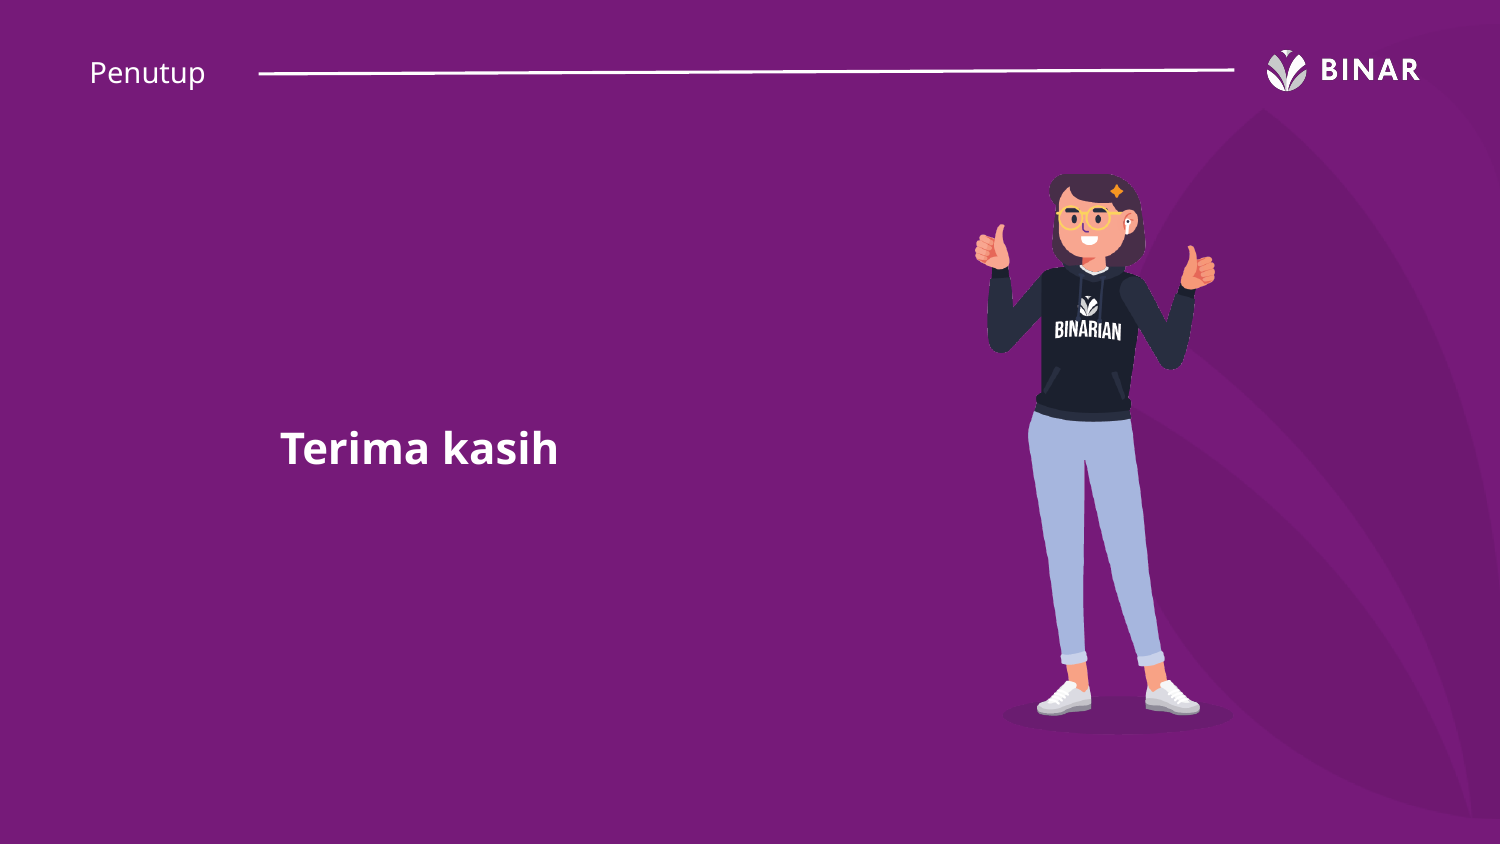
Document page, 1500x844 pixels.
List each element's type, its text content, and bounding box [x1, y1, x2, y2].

picture [702, 24, 1500, 819]
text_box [258, 69, 1235, 75]
text_box Terima kasih [79, 215, 697, 671]
text_box Penutup [74, 24, 741, 119]
